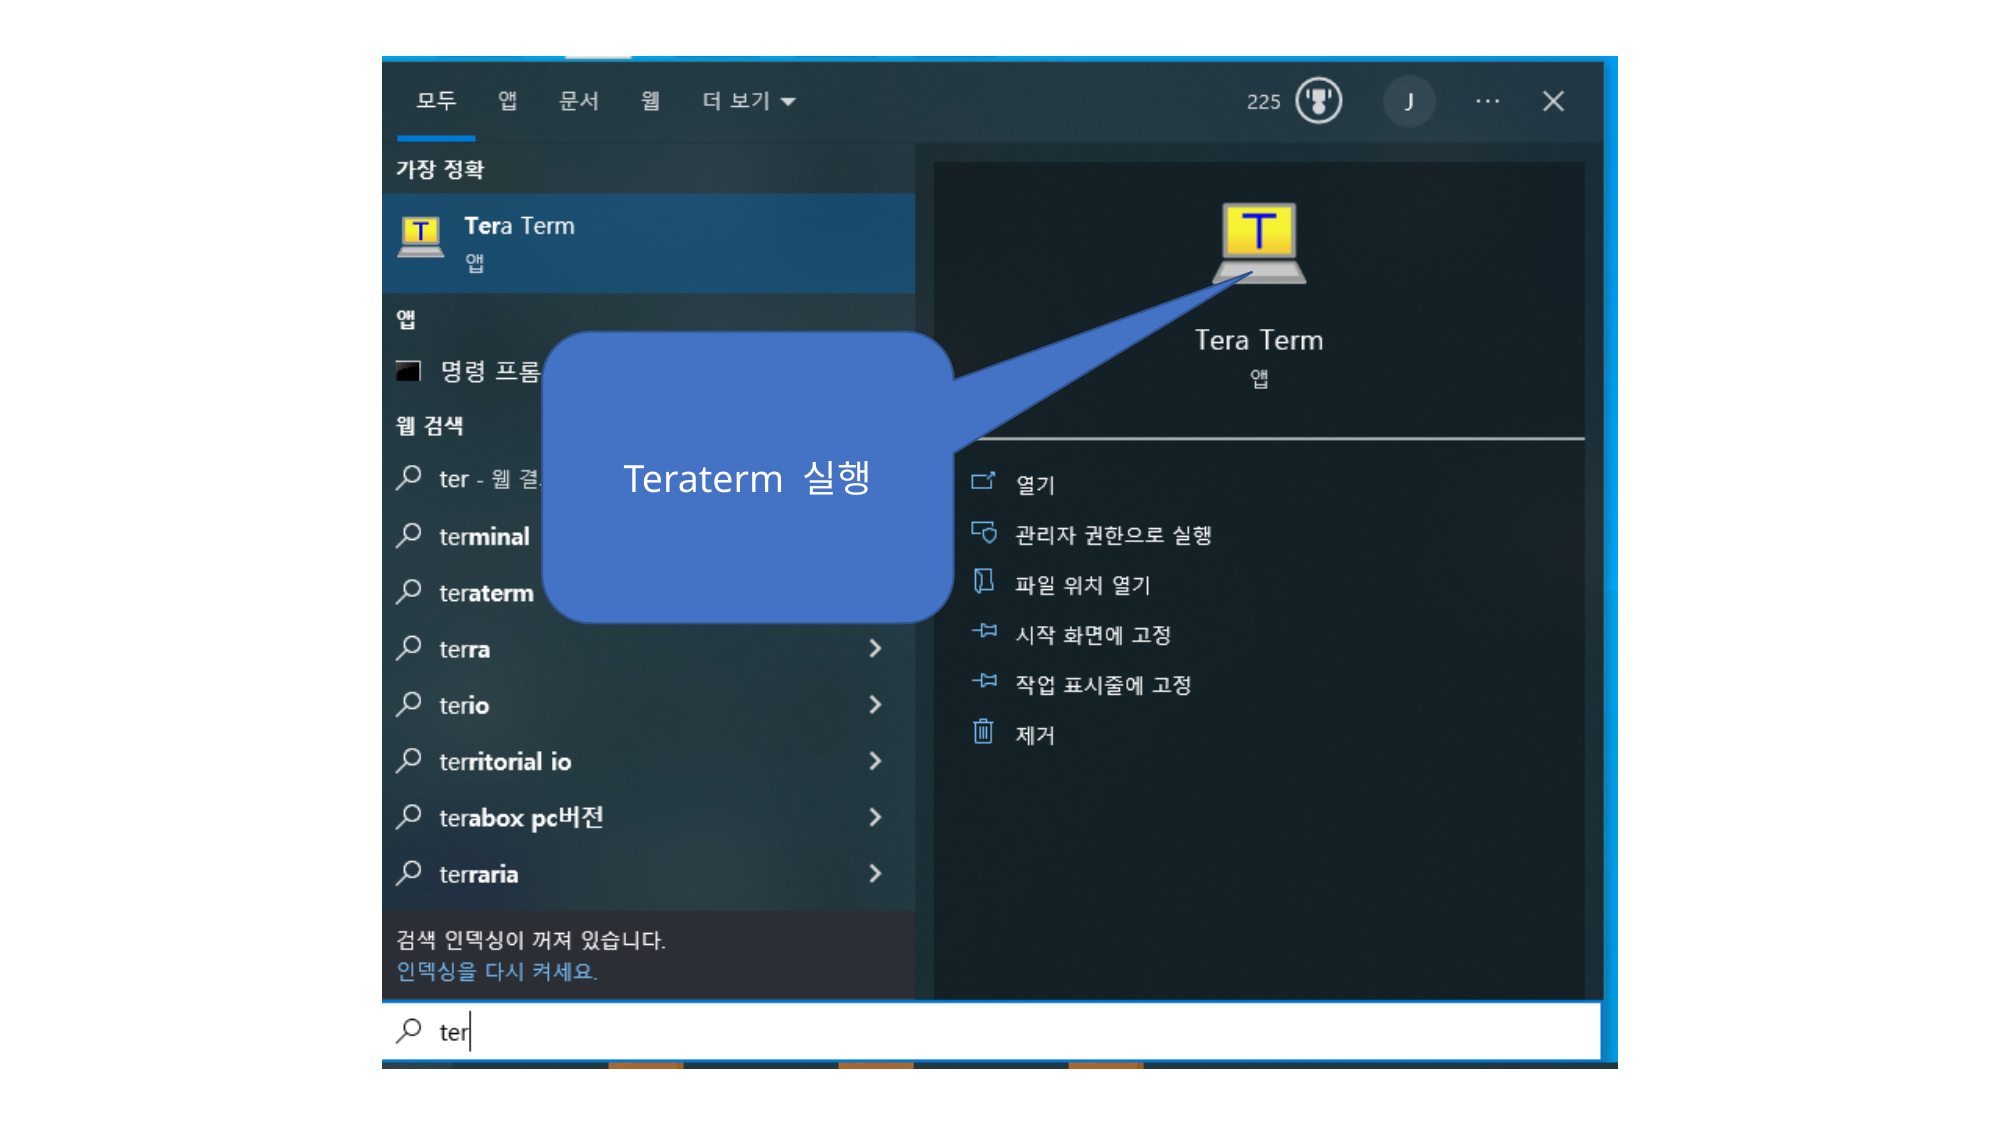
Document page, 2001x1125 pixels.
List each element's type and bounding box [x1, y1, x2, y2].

picture [382, 56, 1618, 1069]
